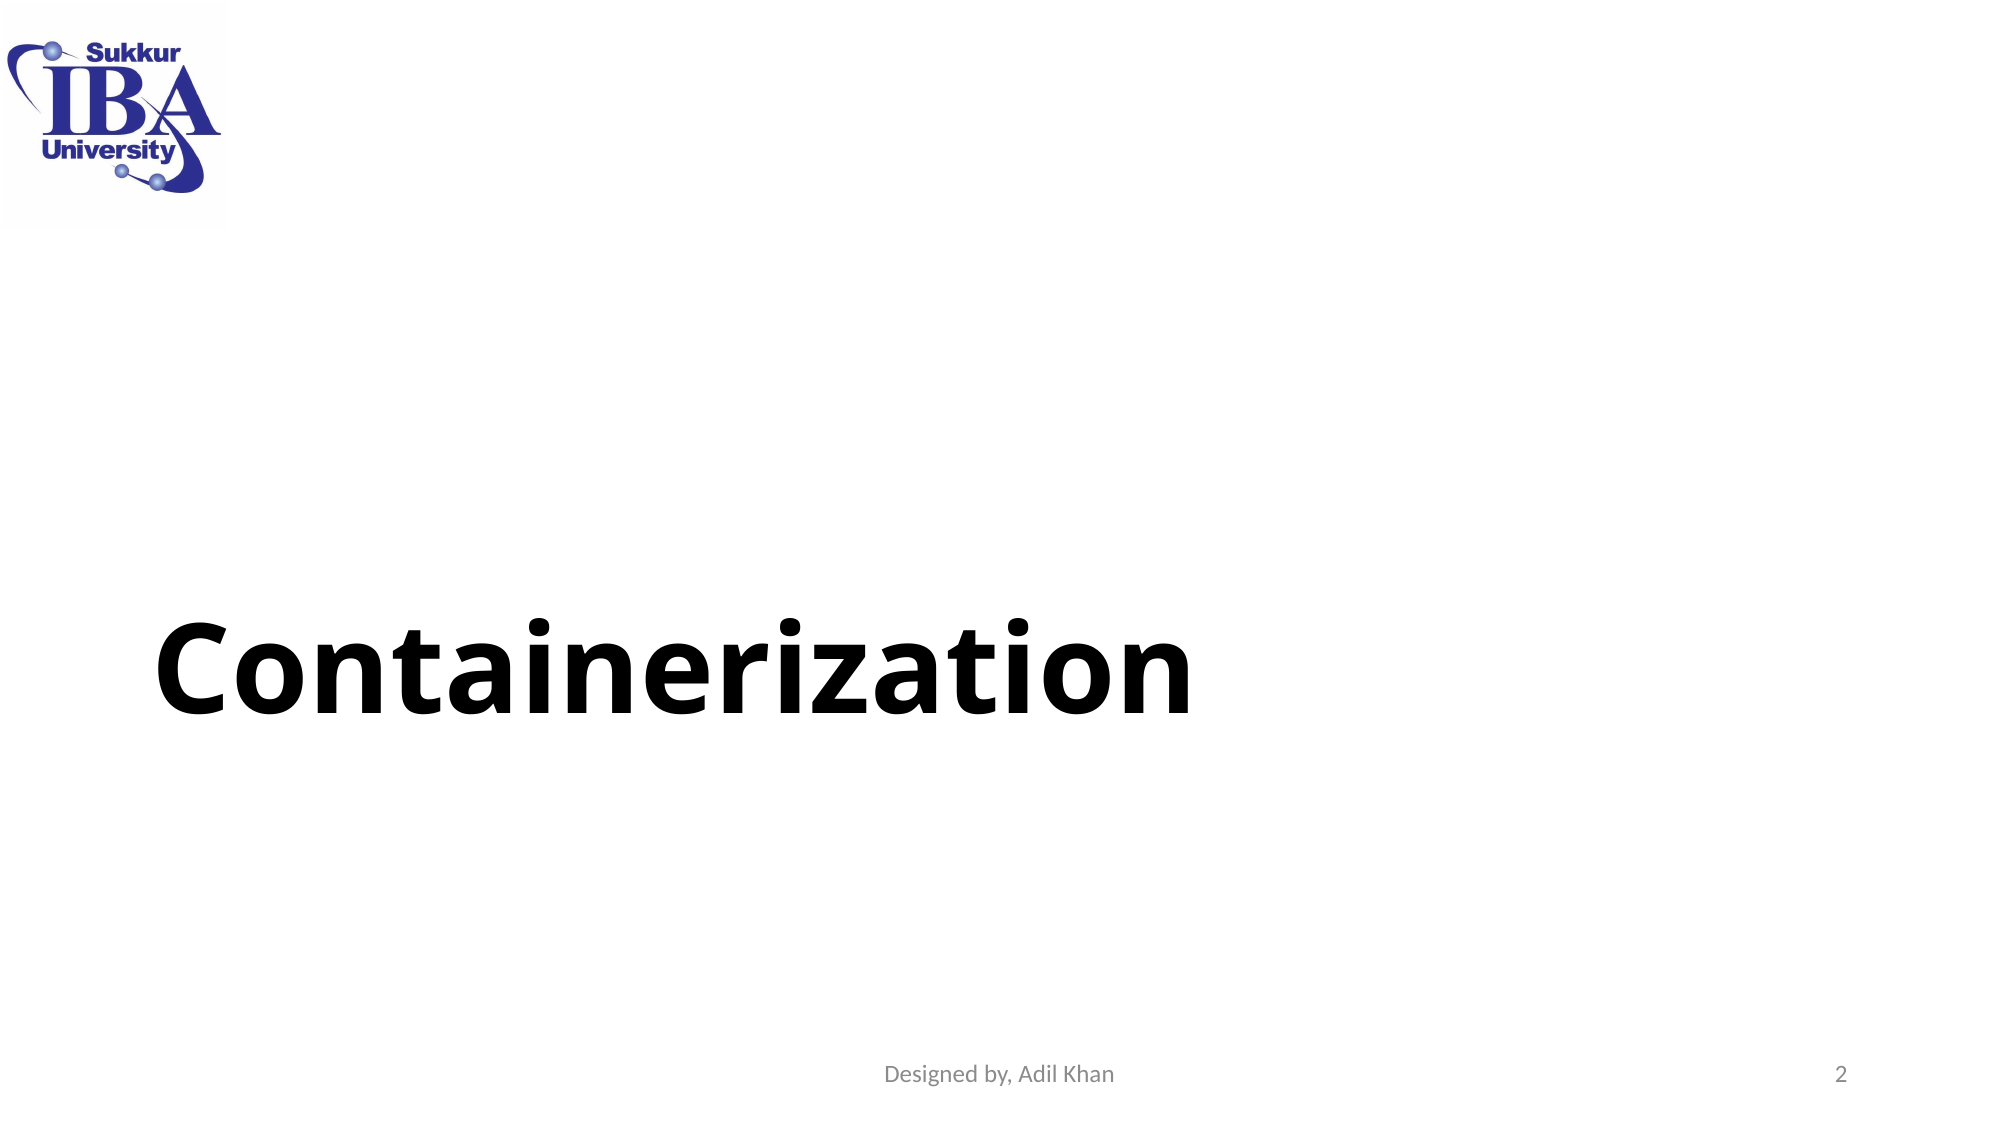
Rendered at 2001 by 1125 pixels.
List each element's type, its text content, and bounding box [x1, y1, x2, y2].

slide_number 2 [1412, 1042, 1863, 1103]
footer Designed by, Adil Khan [662, 1042, 1338, 1103]
picture [1, 4, 227, 230]
title Containerization [136, 280, 1862, 749]
